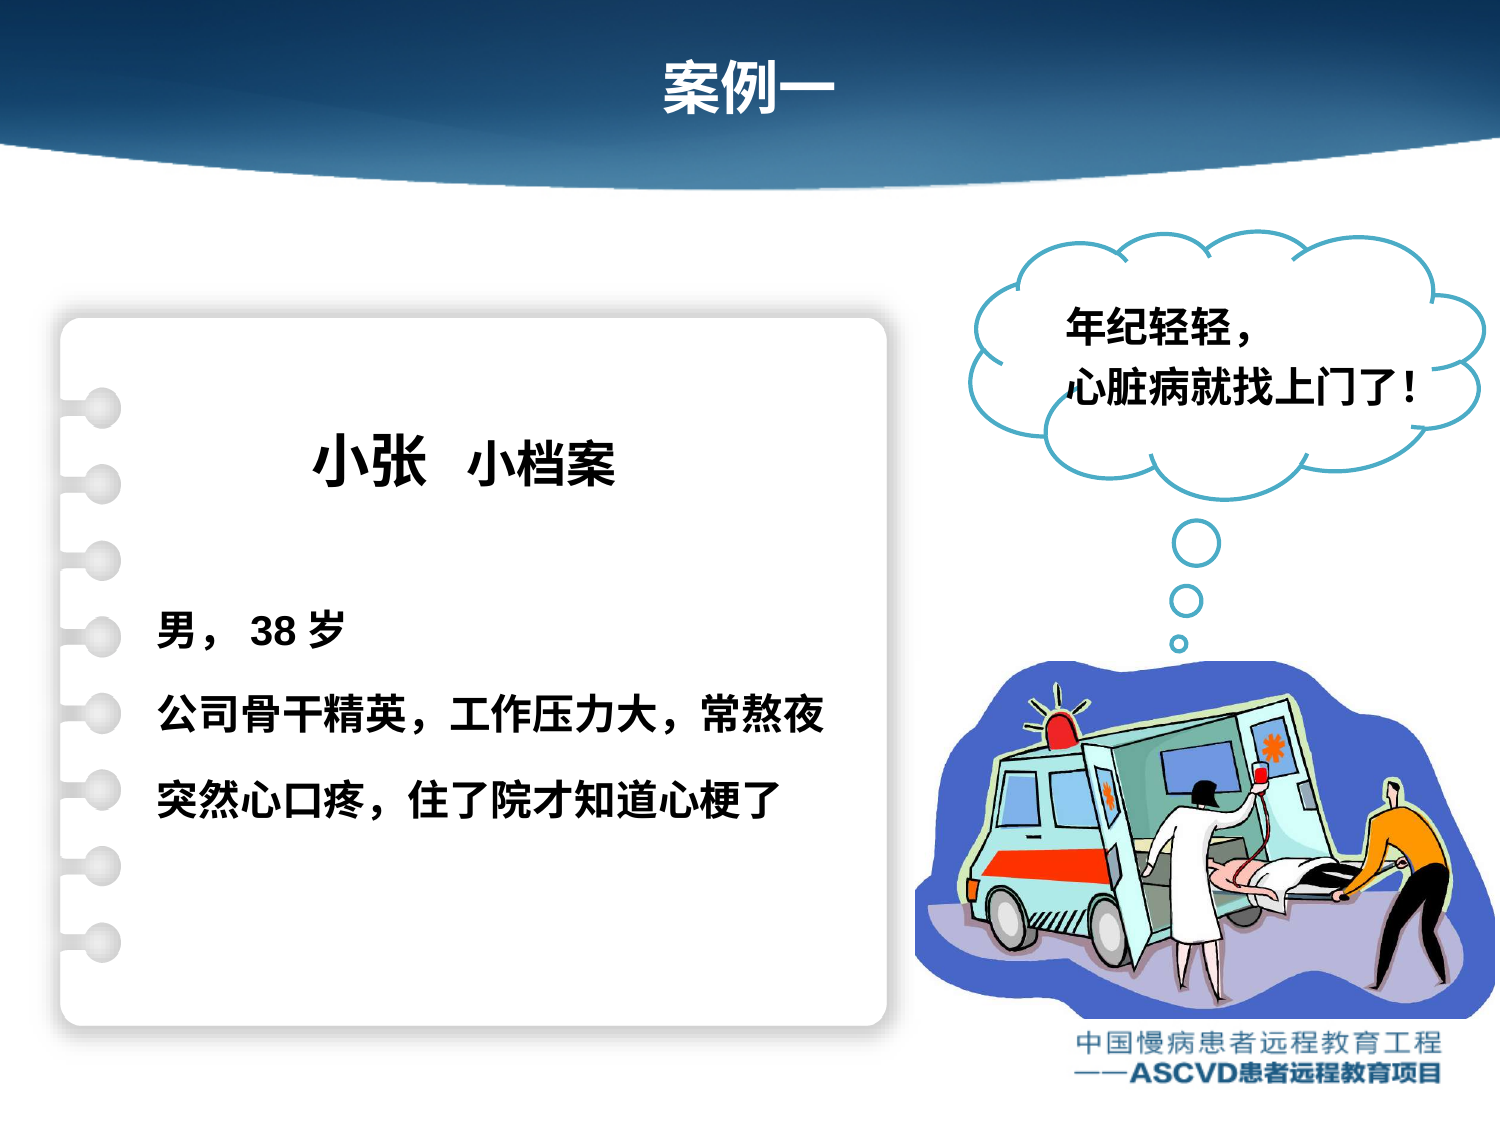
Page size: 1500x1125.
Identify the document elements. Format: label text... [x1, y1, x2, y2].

text_box [1171, 518, 1222, 568]
picture [0, 173, 1500, 1125]
text_box [968, 229, 1487, 502]
text_box [1169, 583, 1204, 619]
title 案例一 [0, 0, 1500, 173]
text_box [1169, 634, 1189, 654]
text_box 年纪轻轻， 心脏病就找上门了！ [1050, 283, 1435, 419]
